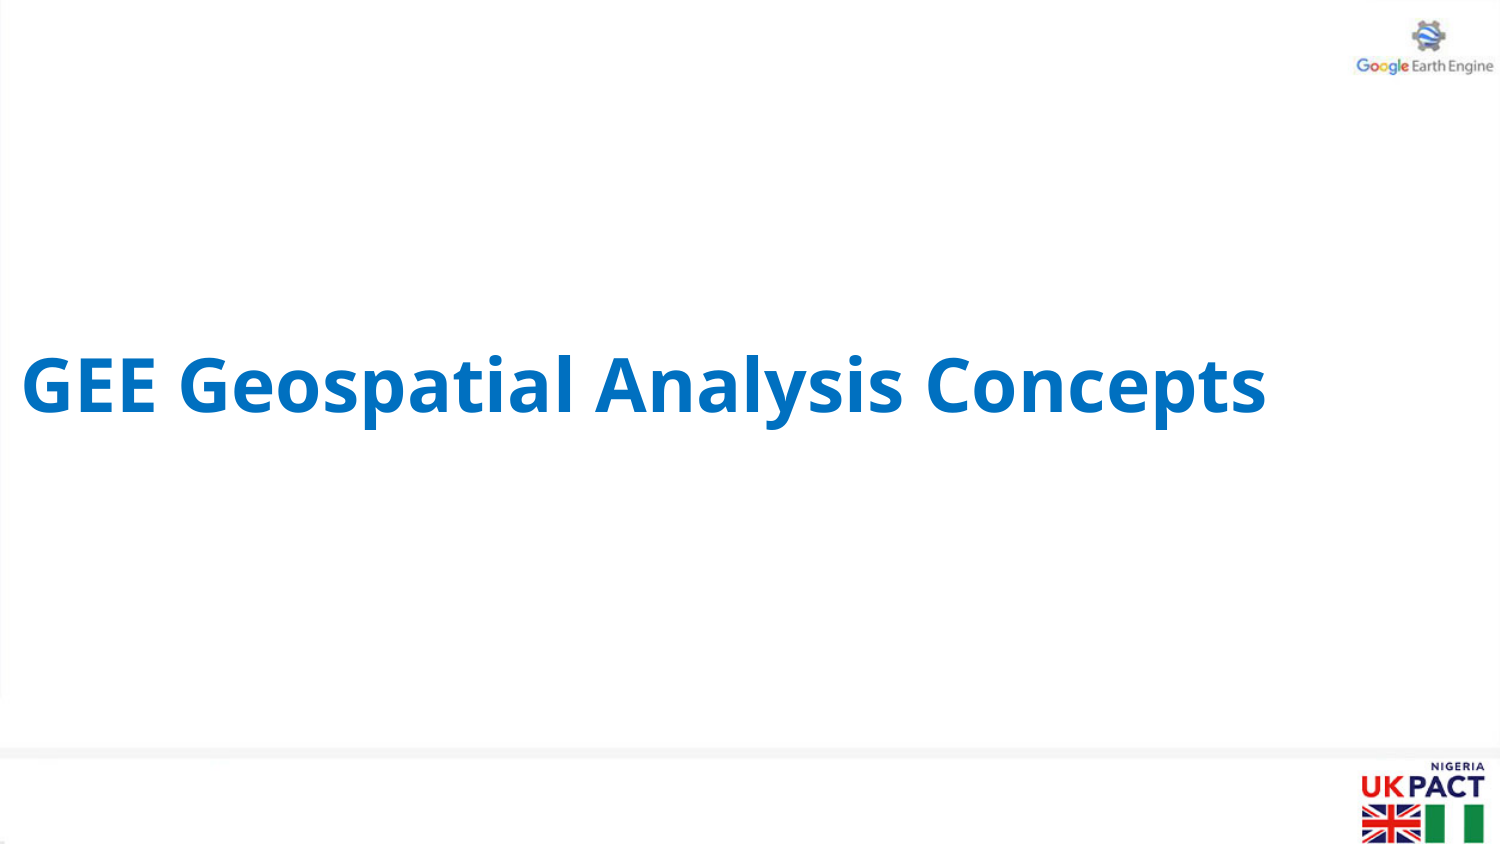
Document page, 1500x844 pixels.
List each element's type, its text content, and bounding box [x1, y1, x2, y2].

picture [0, 454, 1500, 844]
title GEE Geospatial Analysis Concepts [0, 311, 1500, 454]
picture [0, 0, 1500, 311]
